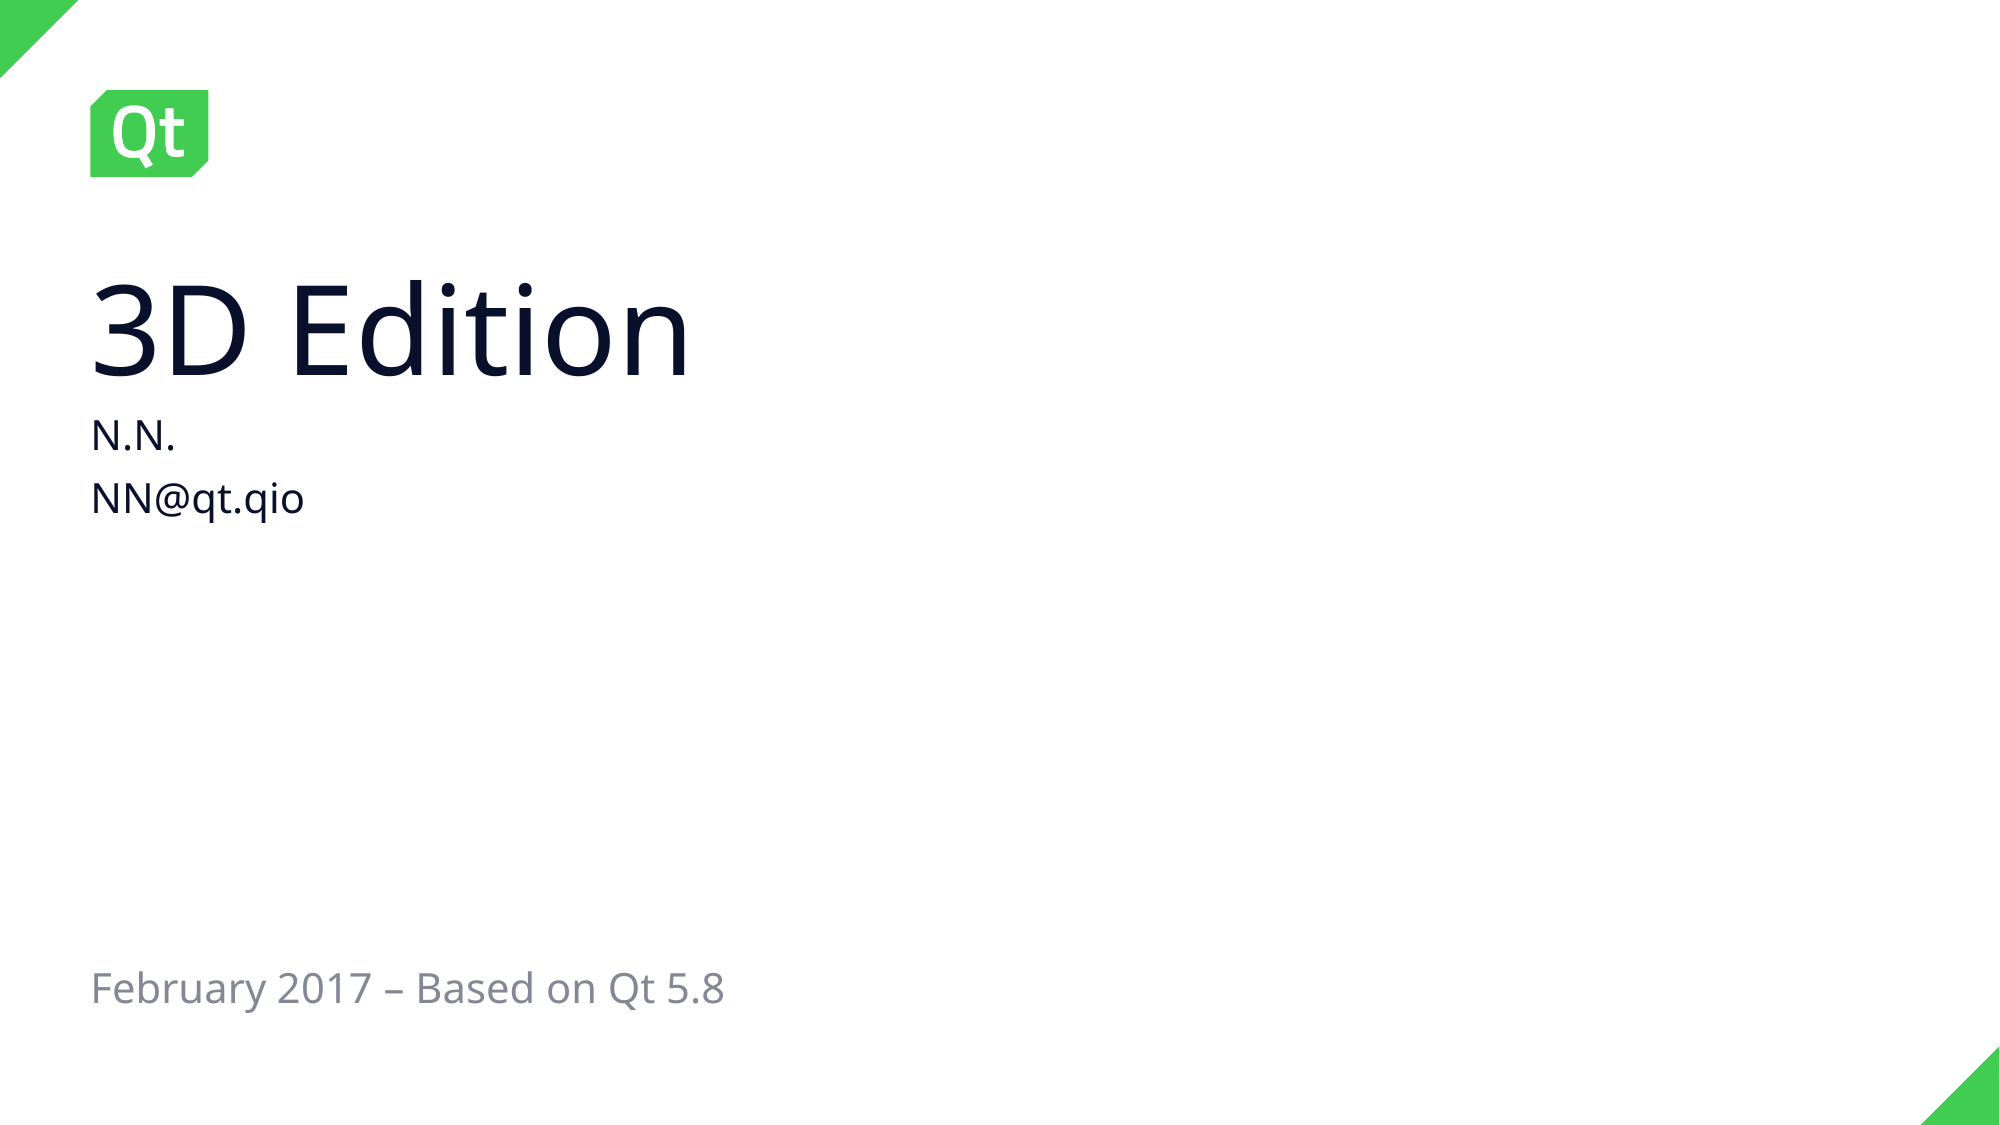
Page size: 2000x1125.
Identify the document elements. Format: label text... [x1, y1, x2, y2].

list February 2017 – Based on Qt 5.8 [90, 952, 1910, 1012]
title 3D Edition [90, 267, 1910, 398]
subtitle N.N. NN@qt.qio [90, 408, 1910, 563]
